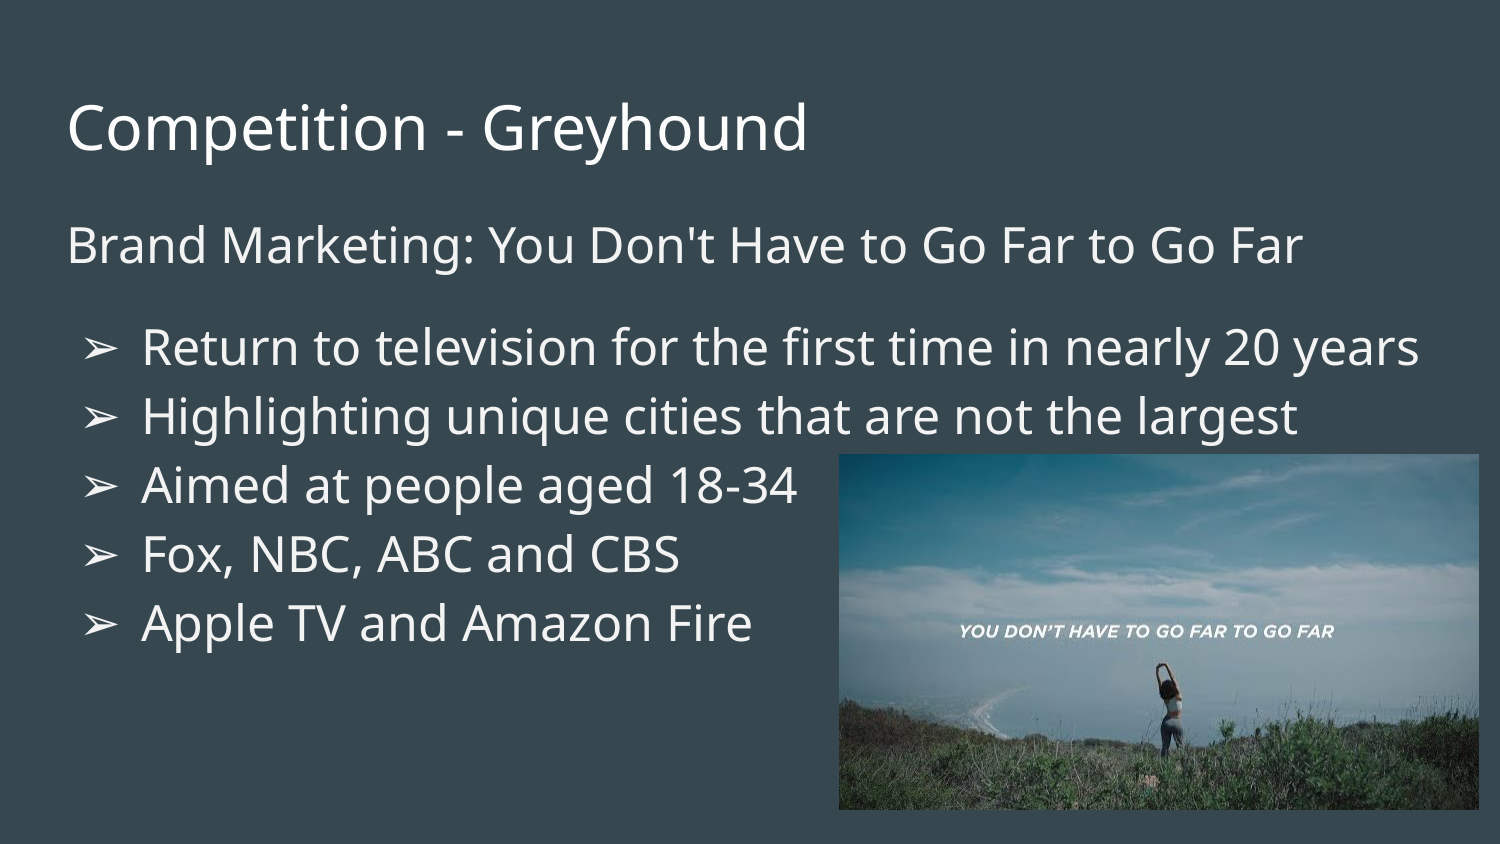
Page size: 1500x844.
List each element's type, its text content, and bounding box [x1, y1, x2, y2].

title Competition - Greyhound [51, 72, 1449, 167]
picture [838, 454, 1480, 810]
list Brand Marketing: You Don't Have to Go Far to Go Far Return to television for the first time in nearly 20 years Highlighting unique cities that are not the largest Aimed at people aged 18-34 Fox, NBC, ABC and CBS Apple TV and Amazon Fire [51, 189, 1449, 810]
